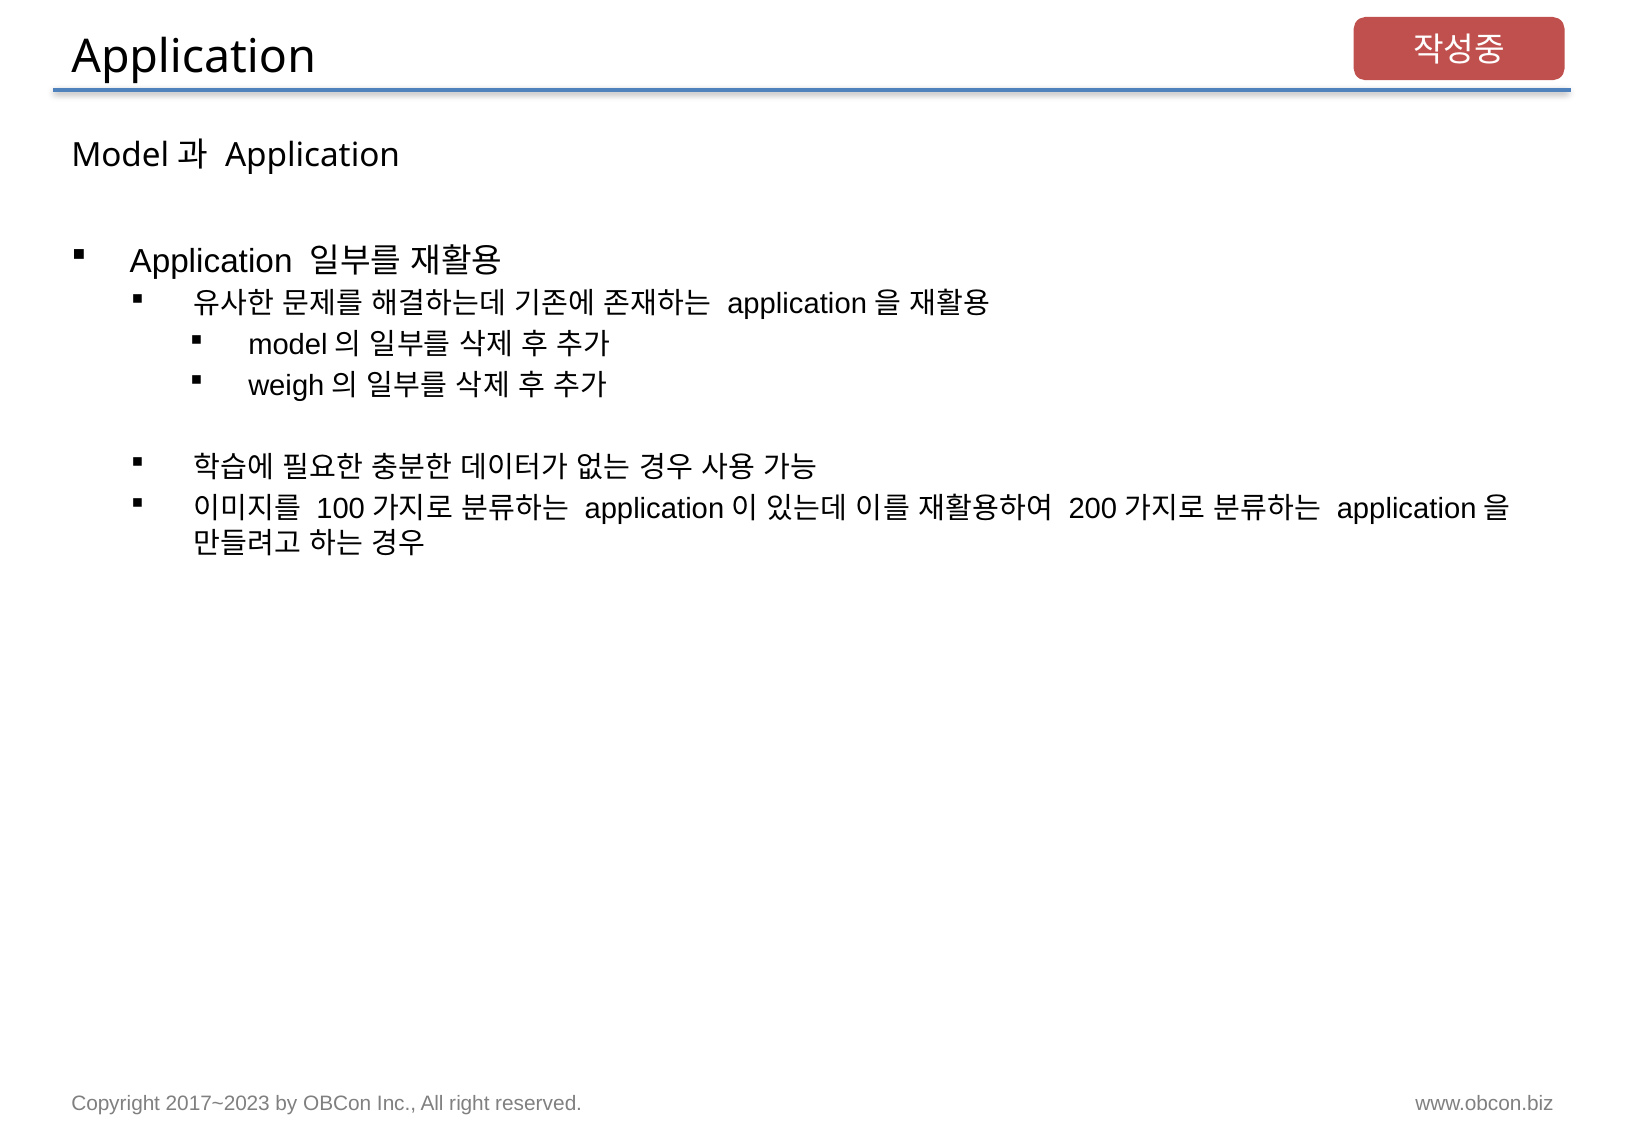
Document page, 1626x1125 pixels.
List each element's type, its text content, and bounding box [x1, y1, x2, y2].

text_box 작성중 [1353, 16, 1565, 81]
title Application [56, 19, 1569, 90]
list Model과 Application [56, 125, 1569, 181]
text_box Application 일부를 재활용 유사한 문제를 해결하는데 기존에 존재하는 application을 재활용 model의 일부를 삭제 후 추가 weigh의 일부를 삭제 후 추가 학습에 필요한 충분한 데이터가 없는 경우 사용 가능 이미지를 100가지로 분류하는 application이 있는데 이를 재활용하여 200가지로 분류하는 application을 만들려고 하는 경우 [56, 231, 1569, 613]
